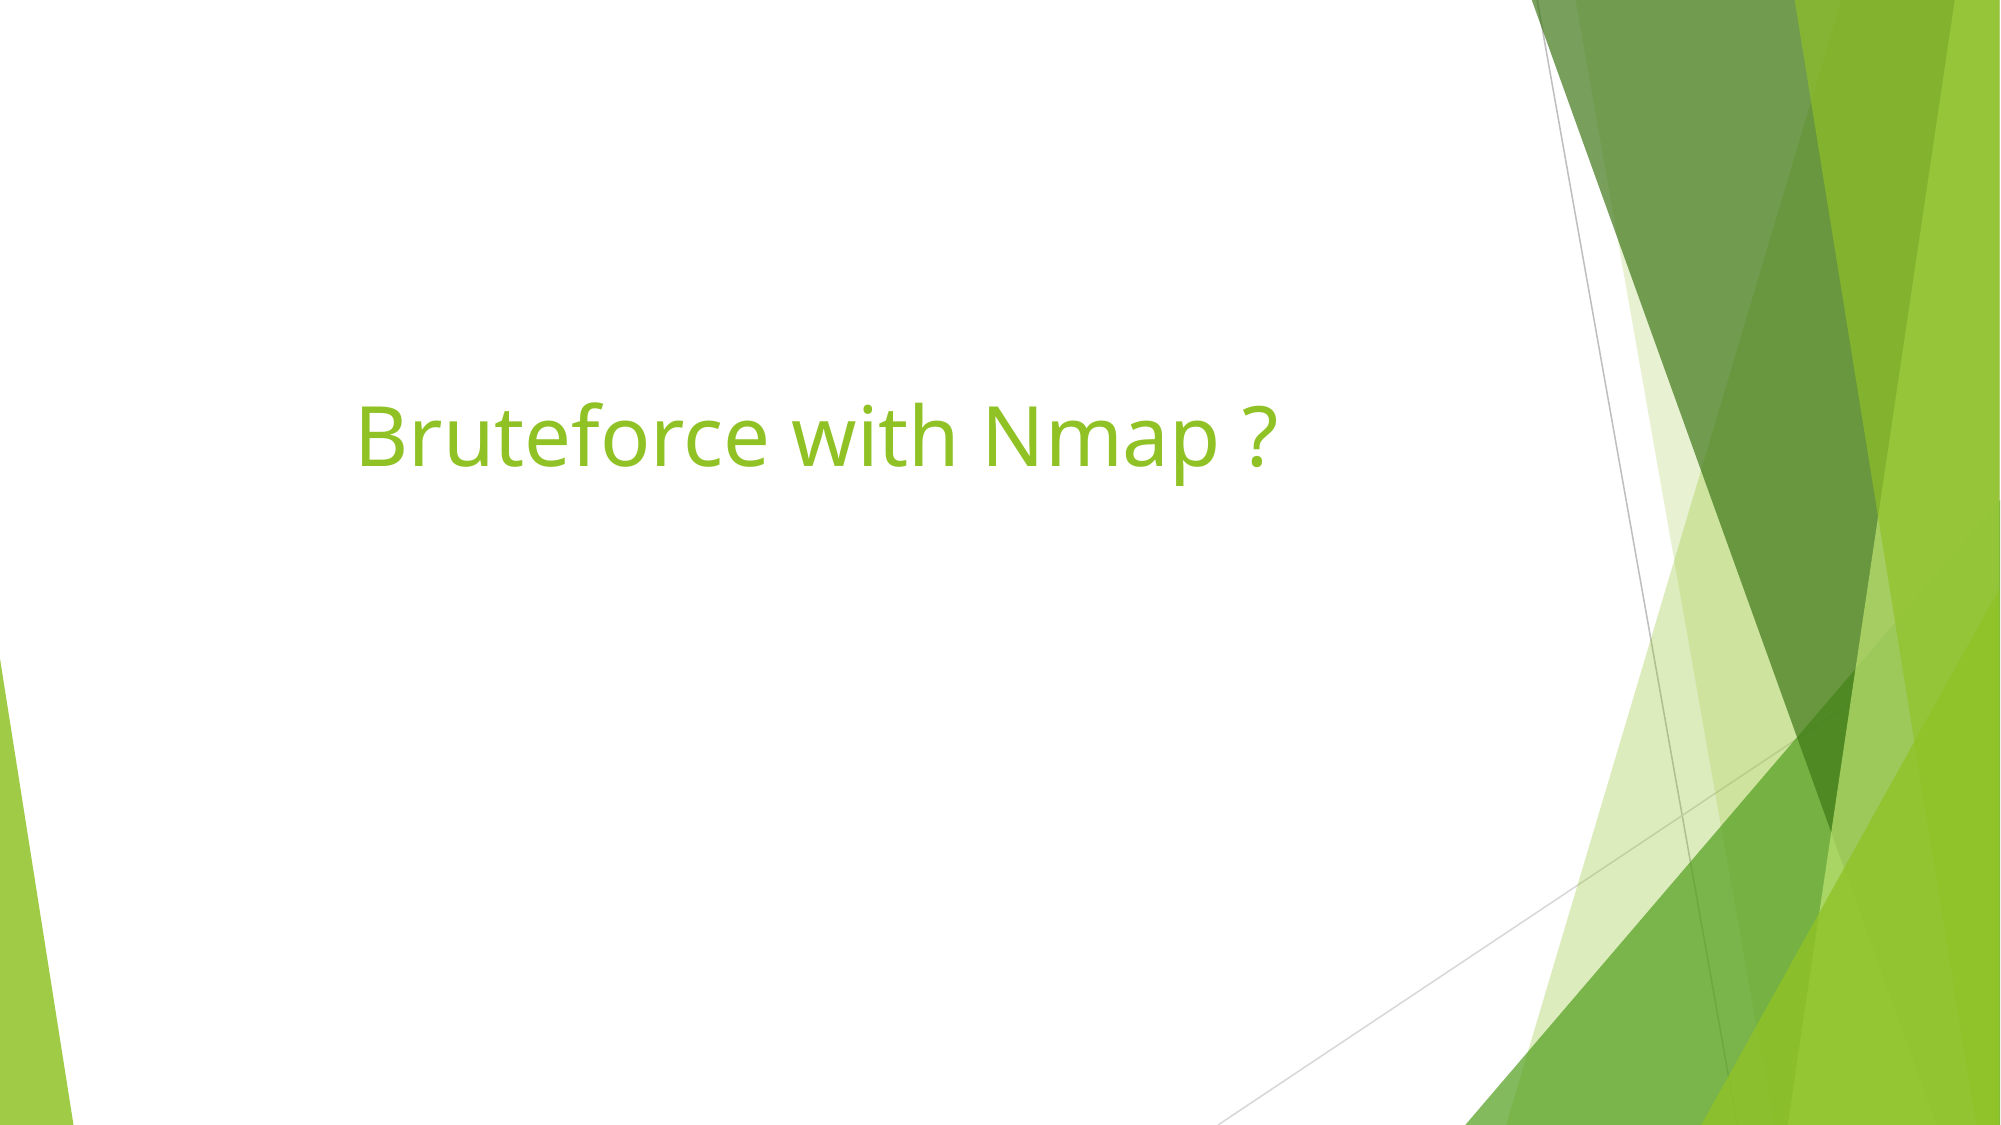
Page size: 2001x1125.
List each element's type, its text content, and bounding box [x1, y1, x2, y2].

title Bruteforce with Nmap ? [339, 375, 1751, 593]
